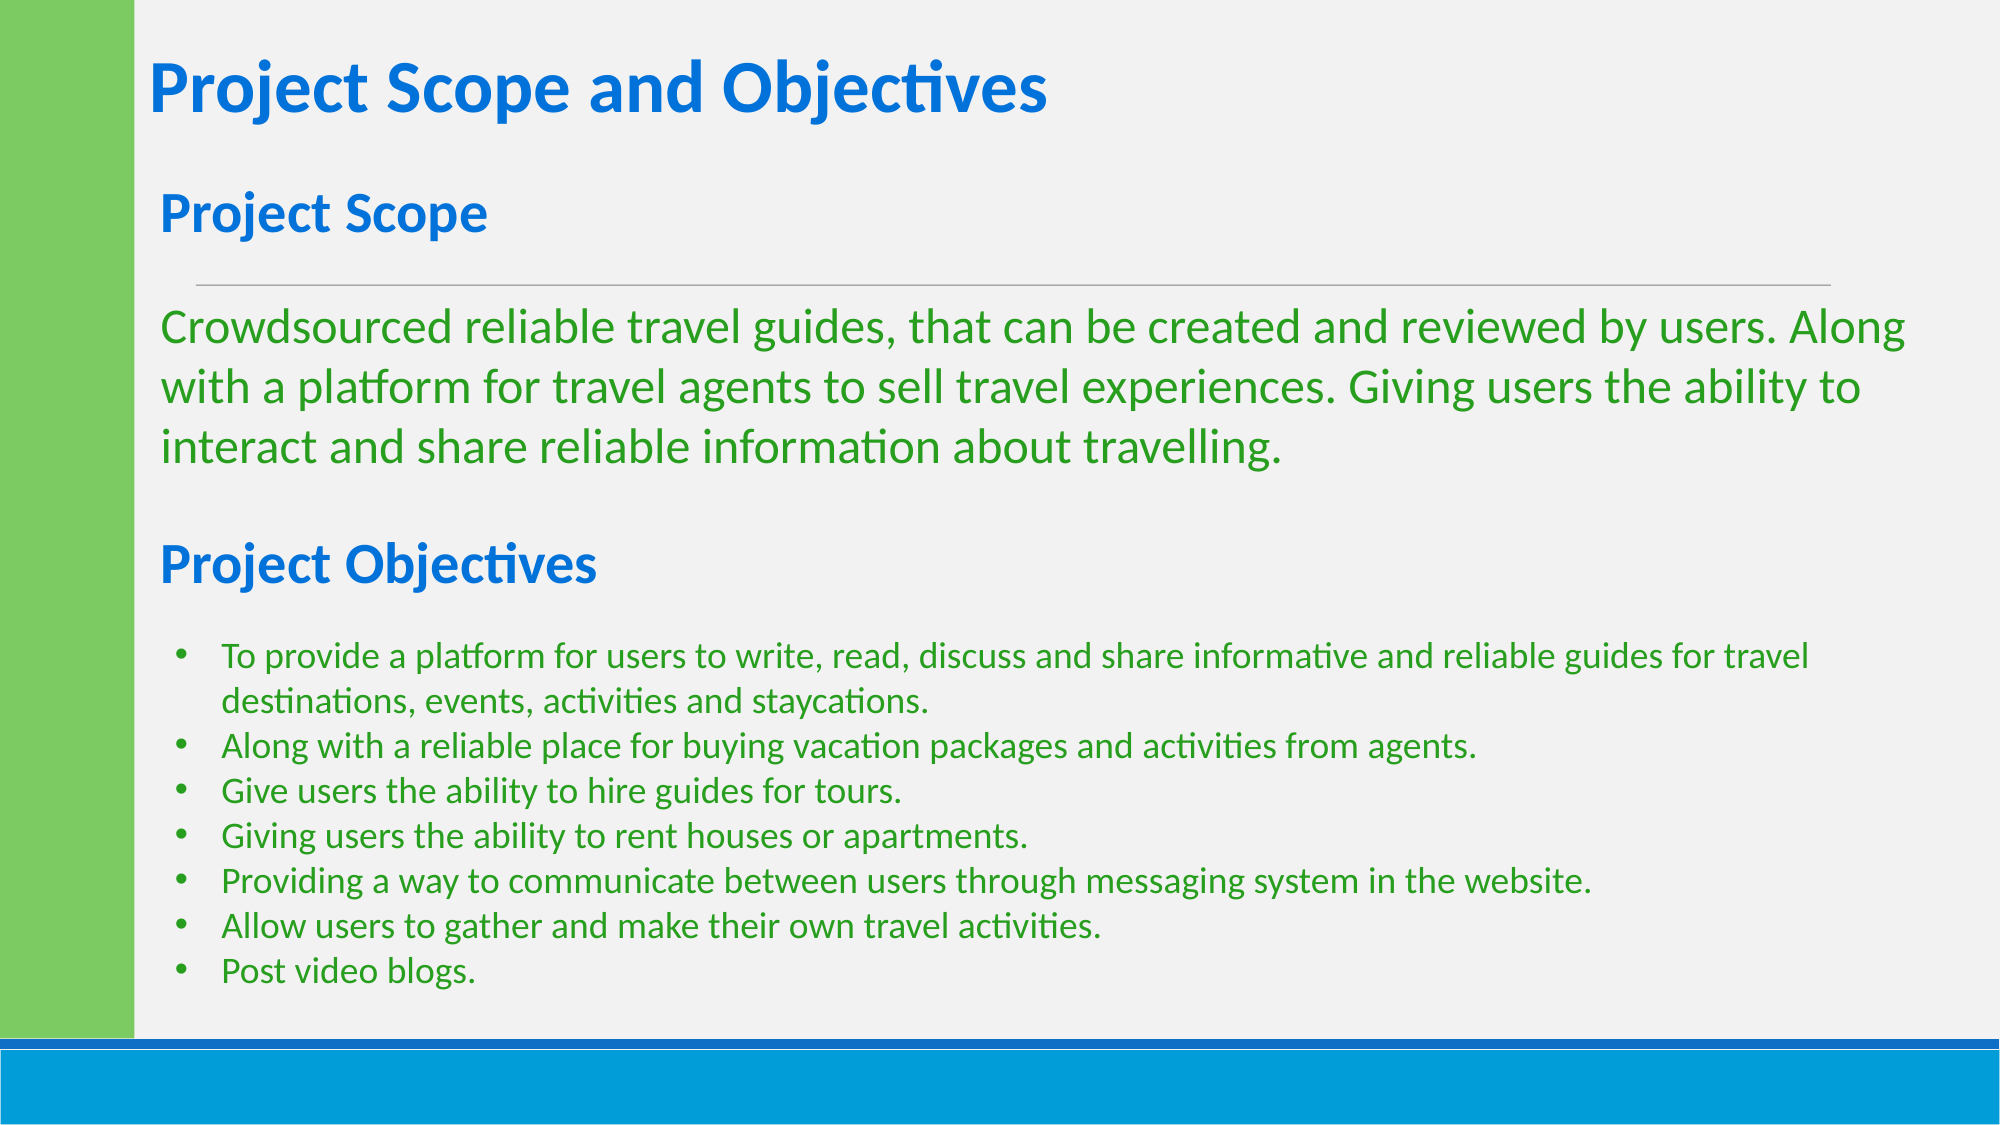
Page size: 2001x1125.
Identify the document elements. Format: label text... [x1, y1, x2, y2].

text_box To provide a platform for users to write, read, discuss and share informative and reliable guides for travel destinations, events, activities and staycations. Along with a reliable place for buying vacation packages and activities from agents. Give users the ability to hire guides for tours. Giving users the ability to rent houses or apartments. Providing a way to communicate between users through messaging system in the website. Allow users to gather and make their own travel activities. Post video blogs. [159, 623, 1940, 1044]
text_box Crowdsourced reliable travel guides, that can be created and reviewed by users. Along with a platform for travel agents to sell travel experiences. Giving users the ability to interact and share reliable information about travelling. [145, 286, 1951, 481]
text_box Project Objectives [145, 517, 1951, 603]
text_box Project Scope and Objectives [134, 30, 1951, 135]
text_box [0, 0, 136, 1041]
text_box Project Scope [145, 166, 1940, 252]
